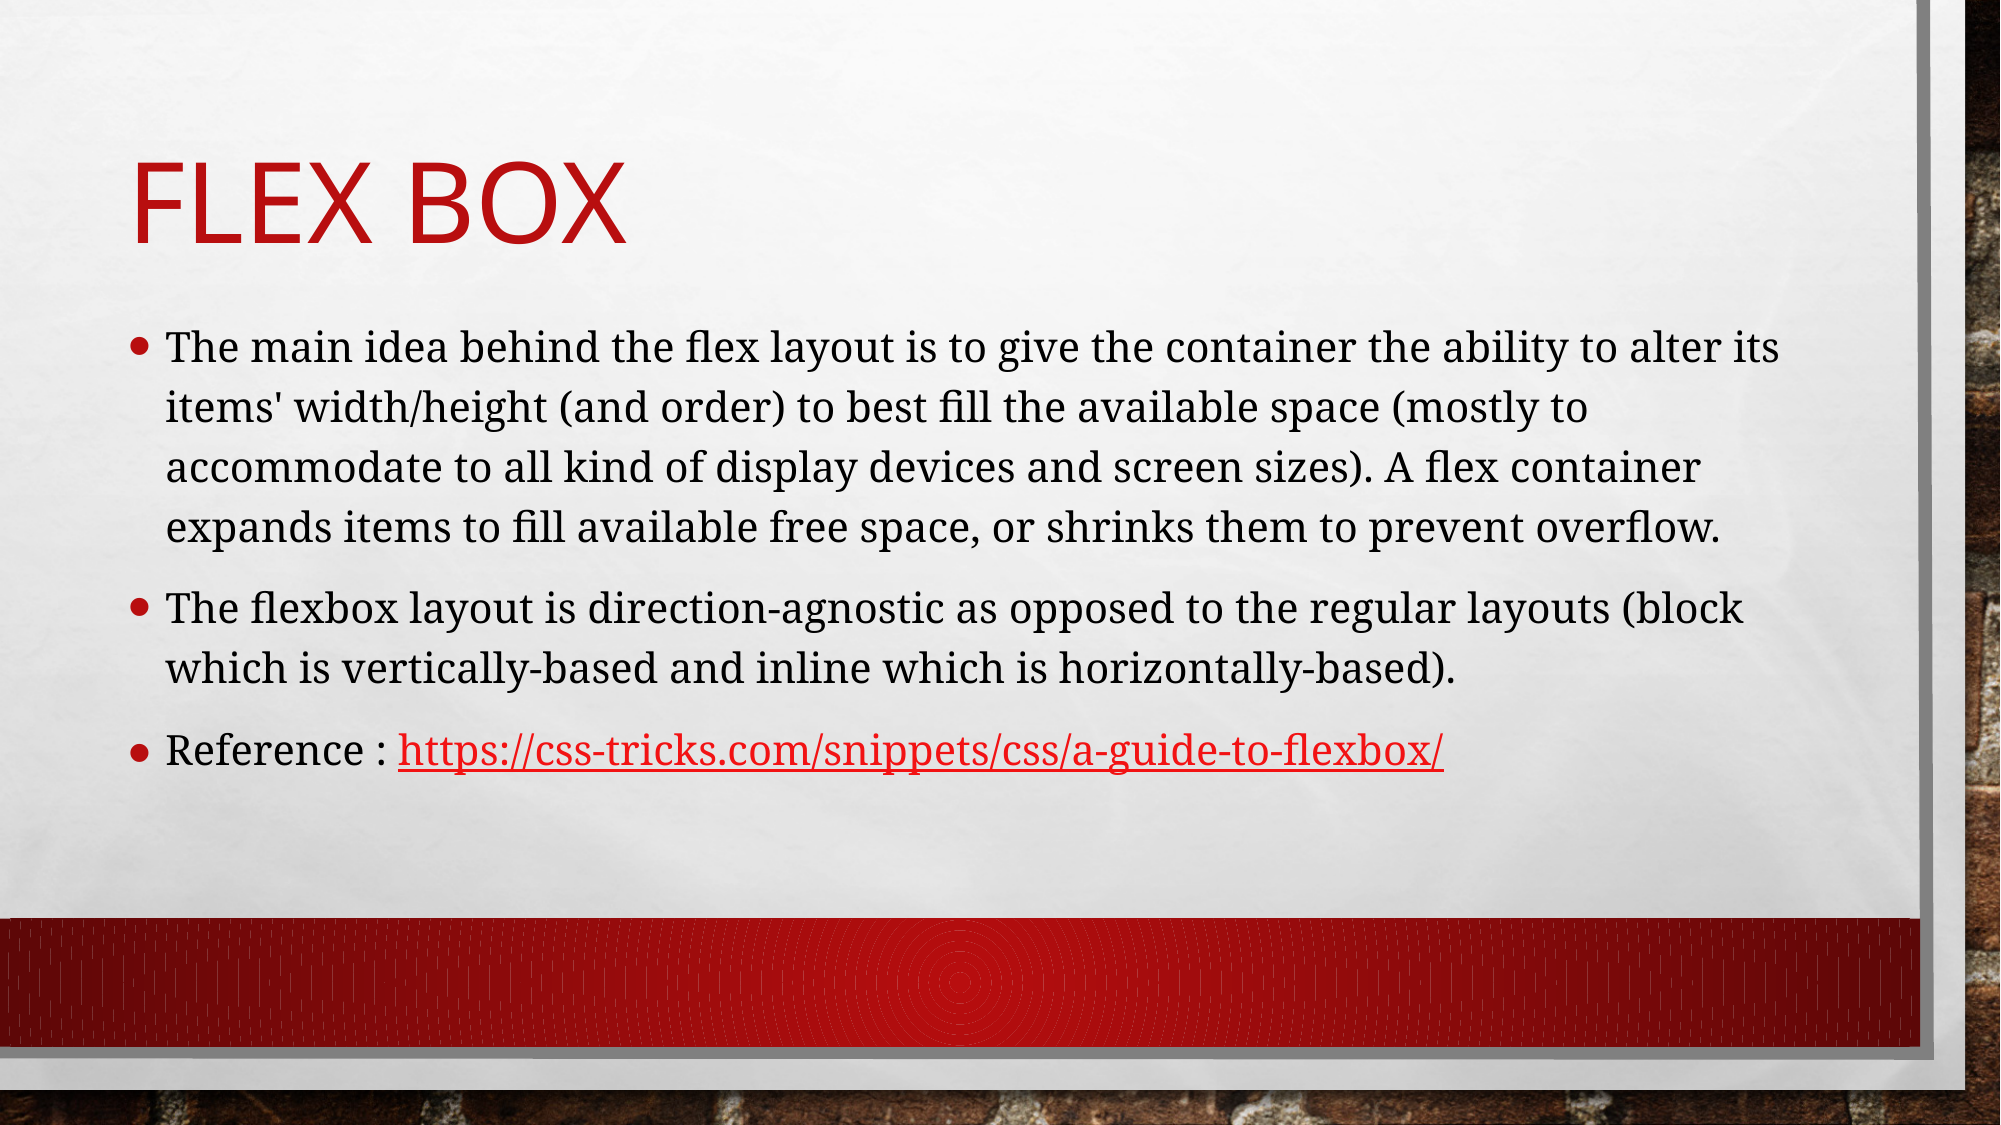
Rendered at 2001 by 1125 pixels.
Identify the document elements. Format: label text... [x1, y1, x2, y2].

title FLEX BOX [112, 112, 1818, 274]
list The main idea behind the flex layout is to give the container the ability to alter its items' width/height (and order) to best fill the available space (mostly to accommodate to all kind of display devices and screen sizes). A flex container expands items to fill available free space, or shrinks them to prevent overflow. The flexbox layout is direction-agnostic as opposed to the regular layouts (block which is vertically-based and inline which is horizontally-based). Reference : https://css-tricks.com/snippets/css/a-guide-to-flexbox/ [112, 274, 1818, 818]
picture [0, 0, 2000, 1125]
